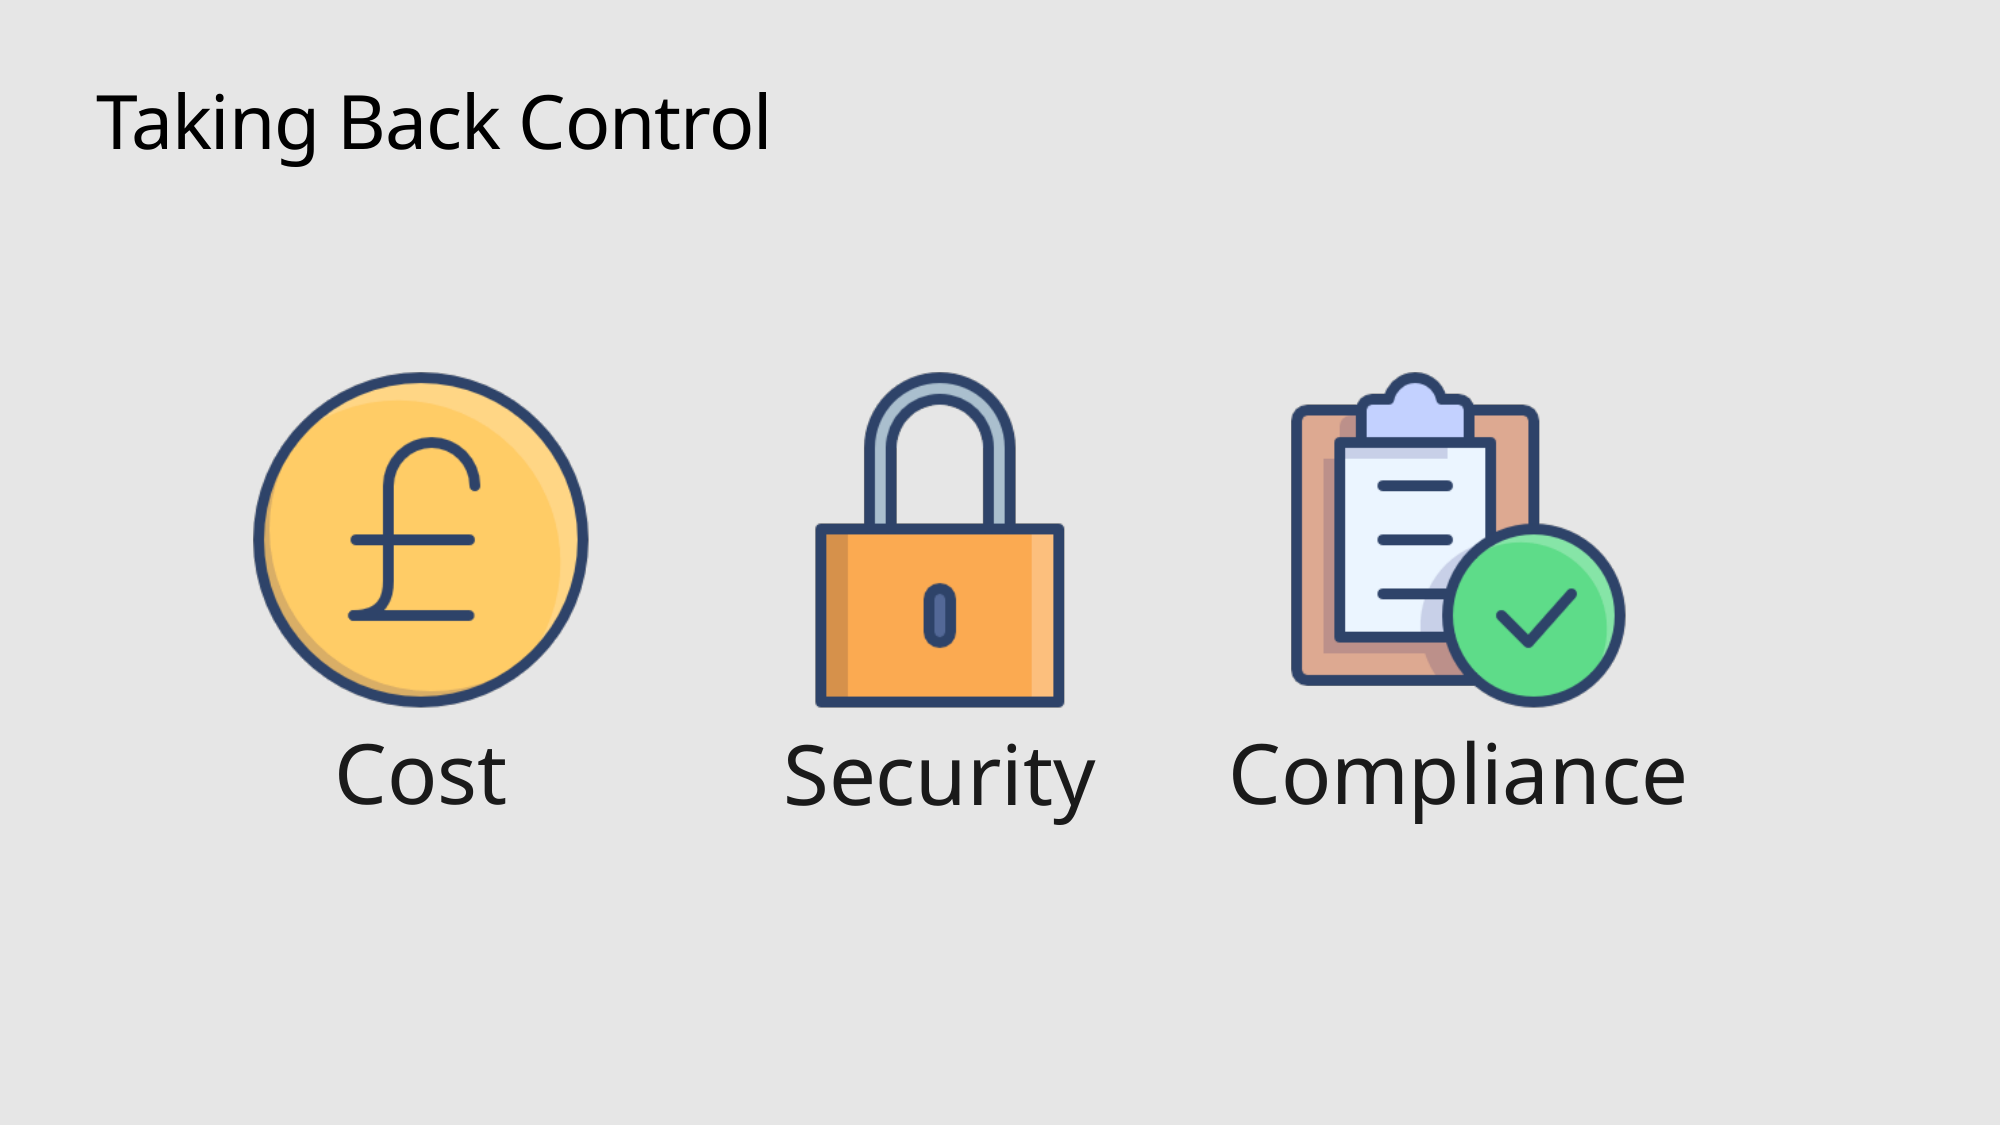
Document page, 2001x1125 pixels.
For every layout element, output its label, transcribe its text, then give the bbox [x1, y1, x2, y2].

picture [767, 367, 1113, 713]
text_box Security [783, 722, 1097, 823]
text_box Cost [334, 721, 508, 822]
text_box Compliance [1228, 721, 1689, 822]
picture [1286, 367, 1632, 713]
title Taking Back Control [96, 75, 1904, 166]
picture [248, 367, 594, 713]
